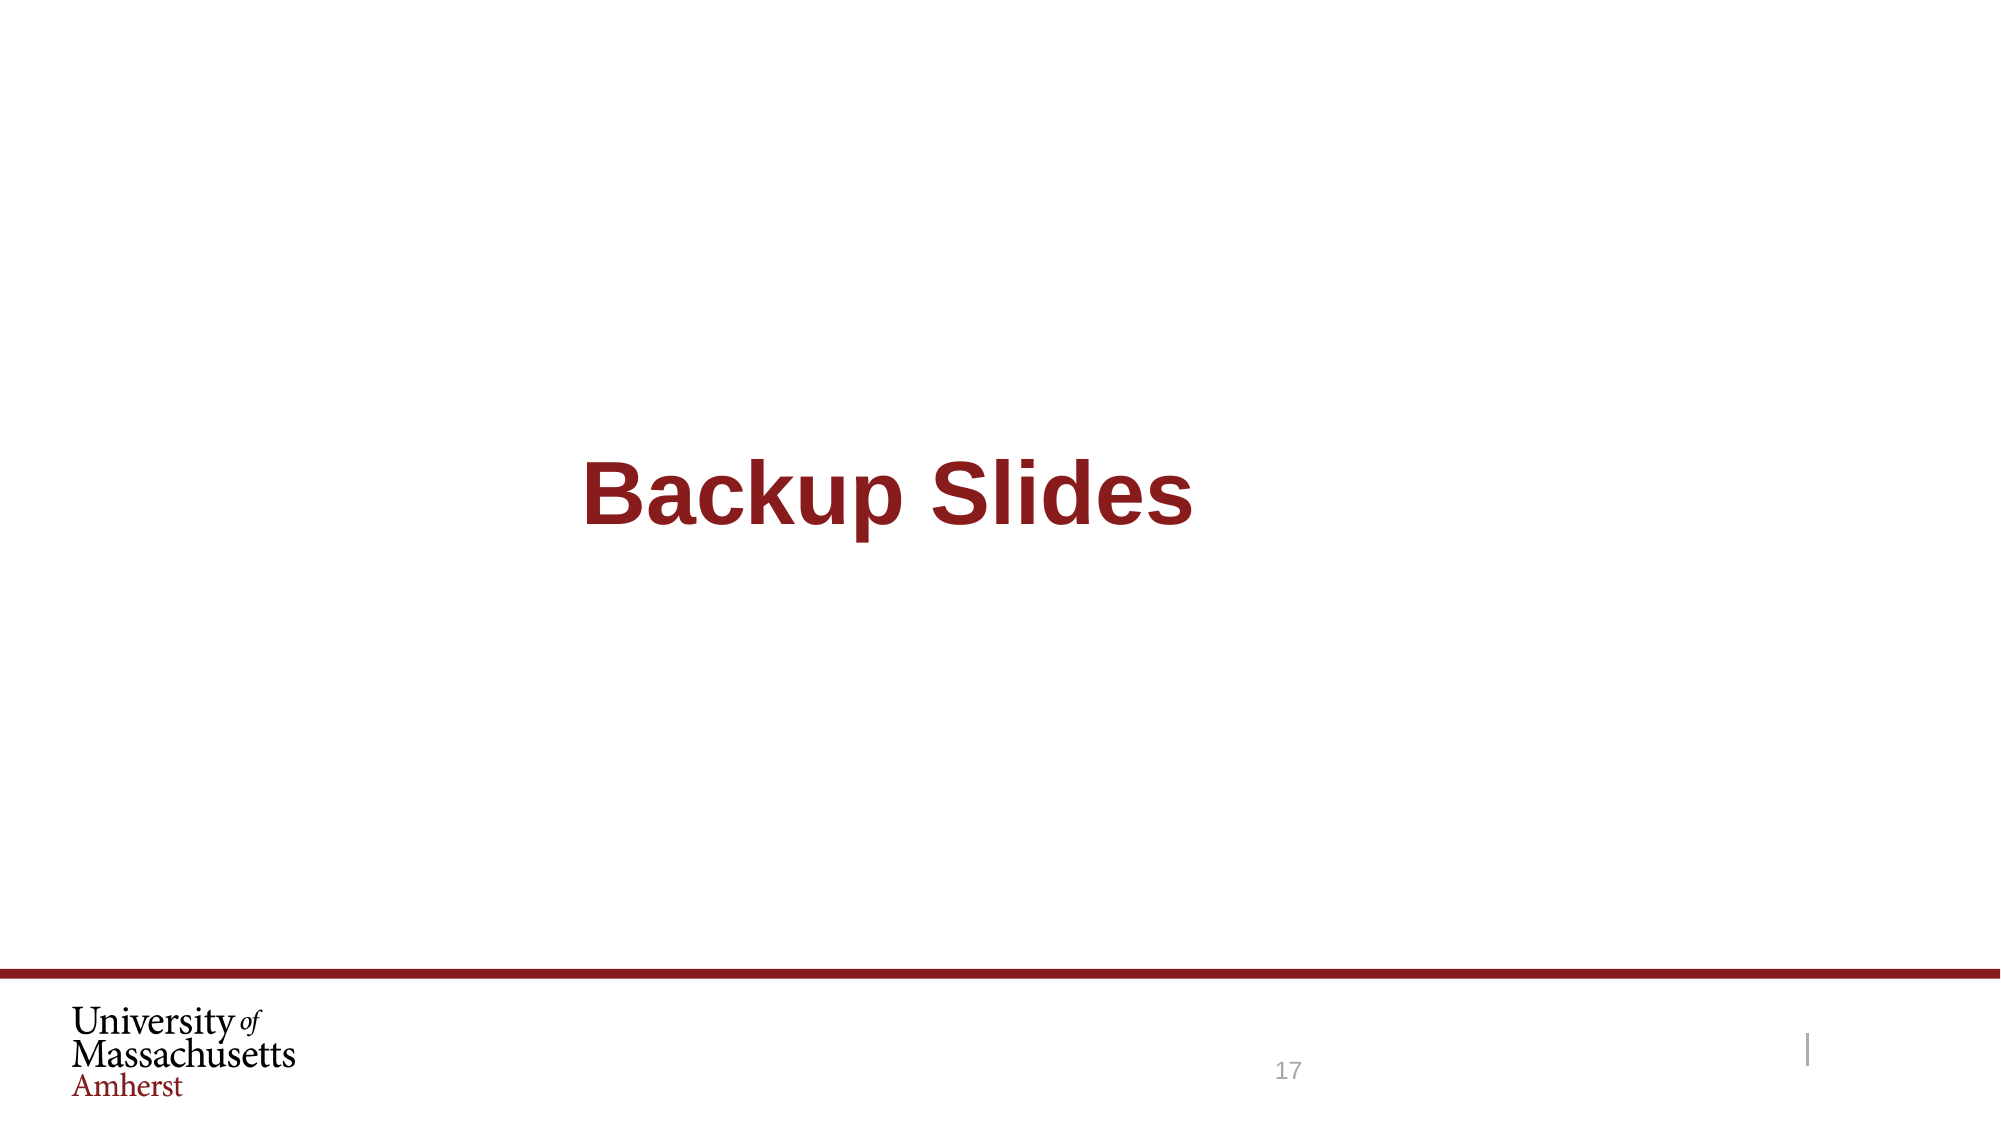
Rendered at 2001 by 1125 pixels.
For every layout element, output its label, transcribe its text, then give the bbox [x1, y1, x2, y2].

title Backup Slides [566, 439, 2000, 552]
slide_number 17 [1259, 1046, 1464, 1092]
picture [70, 1006, 296, 1097]
